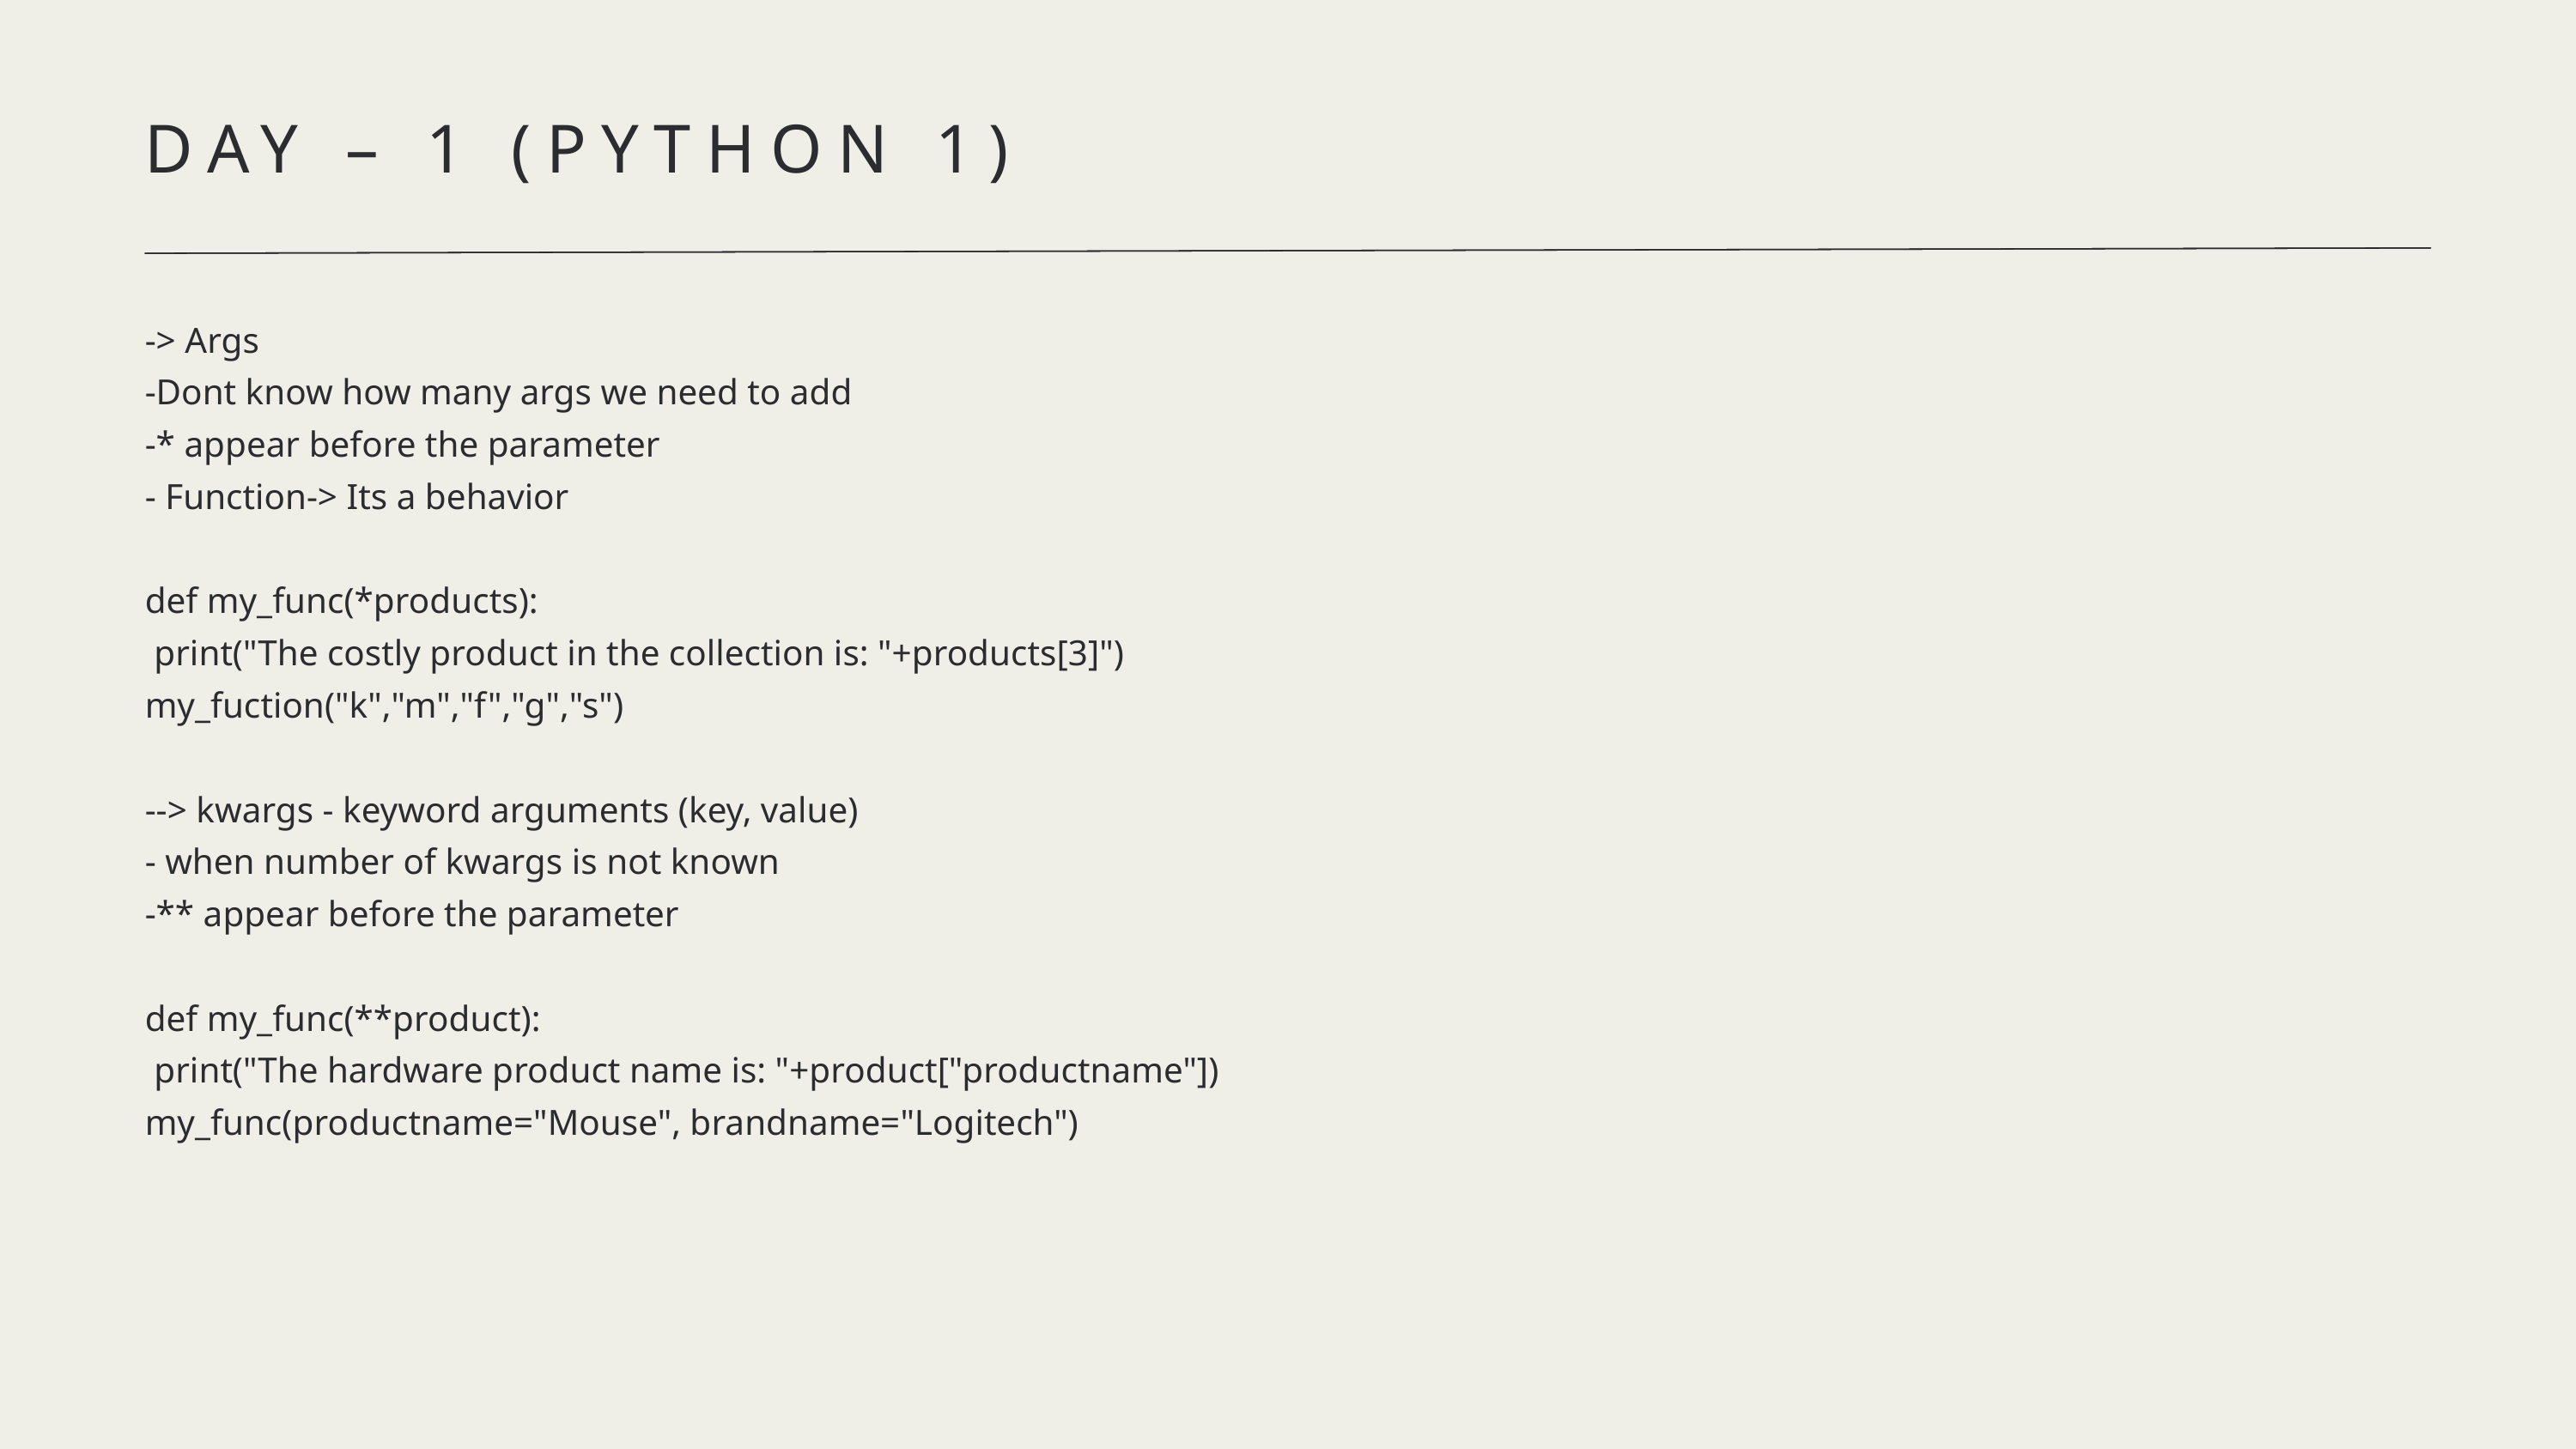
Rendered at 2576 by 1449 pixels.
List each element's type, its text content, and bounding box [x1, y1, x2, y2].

text_box DAY – 1 (PYTHON 1) [144, 93, 2432, 186]
text_box -> Args -Dont know how many args we need to add -* appear before the parameter - Function-> Its a behavior def my_func(*products): print("The costly product in the collection is: "+products[3]") my_fuction("k","m","f","g","s") --> kwargs - keyword arguments (key, value) - when number of kwargs is not known -** appear before the parameter def my_func(**product): print("The hardware product name is: "+product["productname"]) my_func(productname="Mouse", brandname="Logitech") [144, 307, 1482, 1195]
